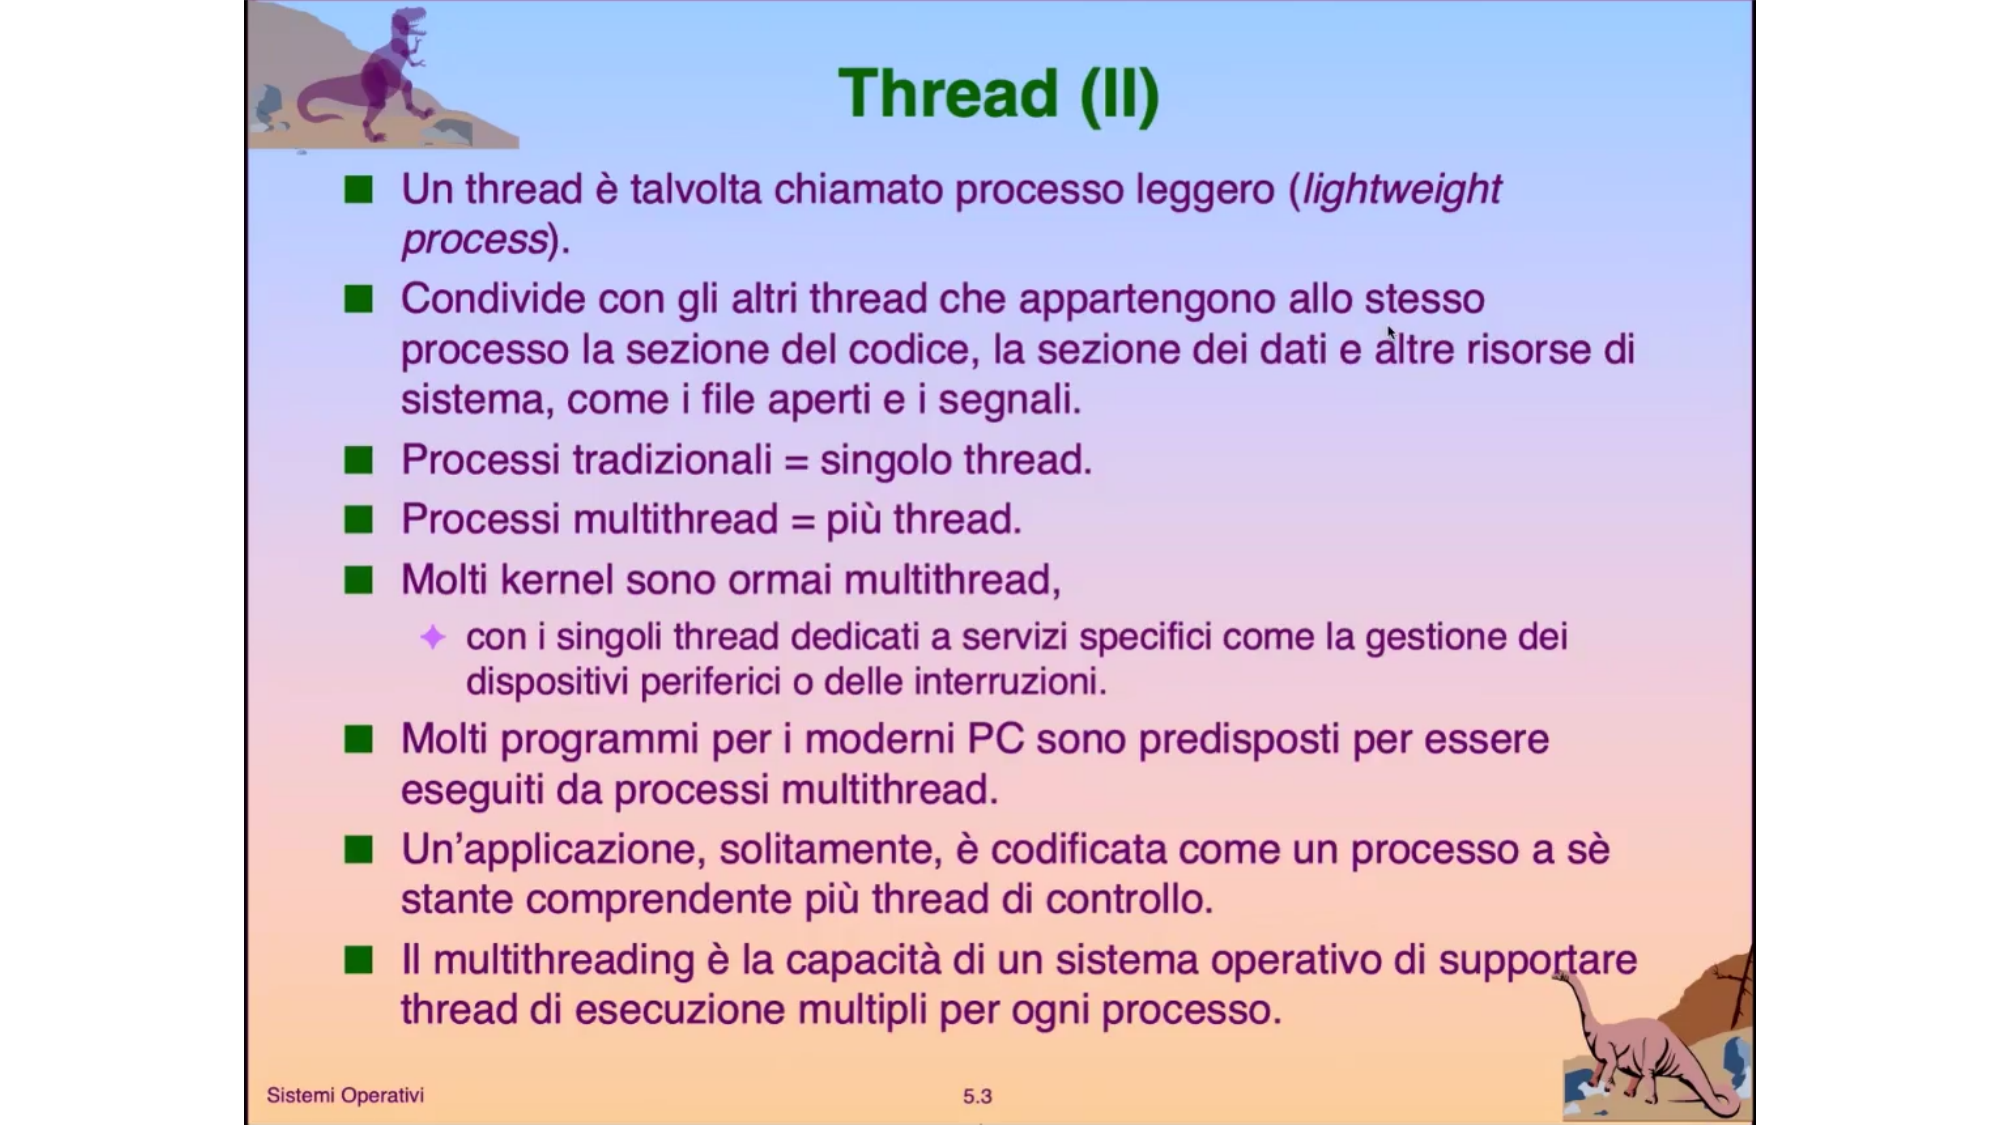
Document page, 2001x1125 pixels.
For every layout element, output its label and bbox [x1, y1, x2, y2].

picture [243, 0, 1757, 1125]
